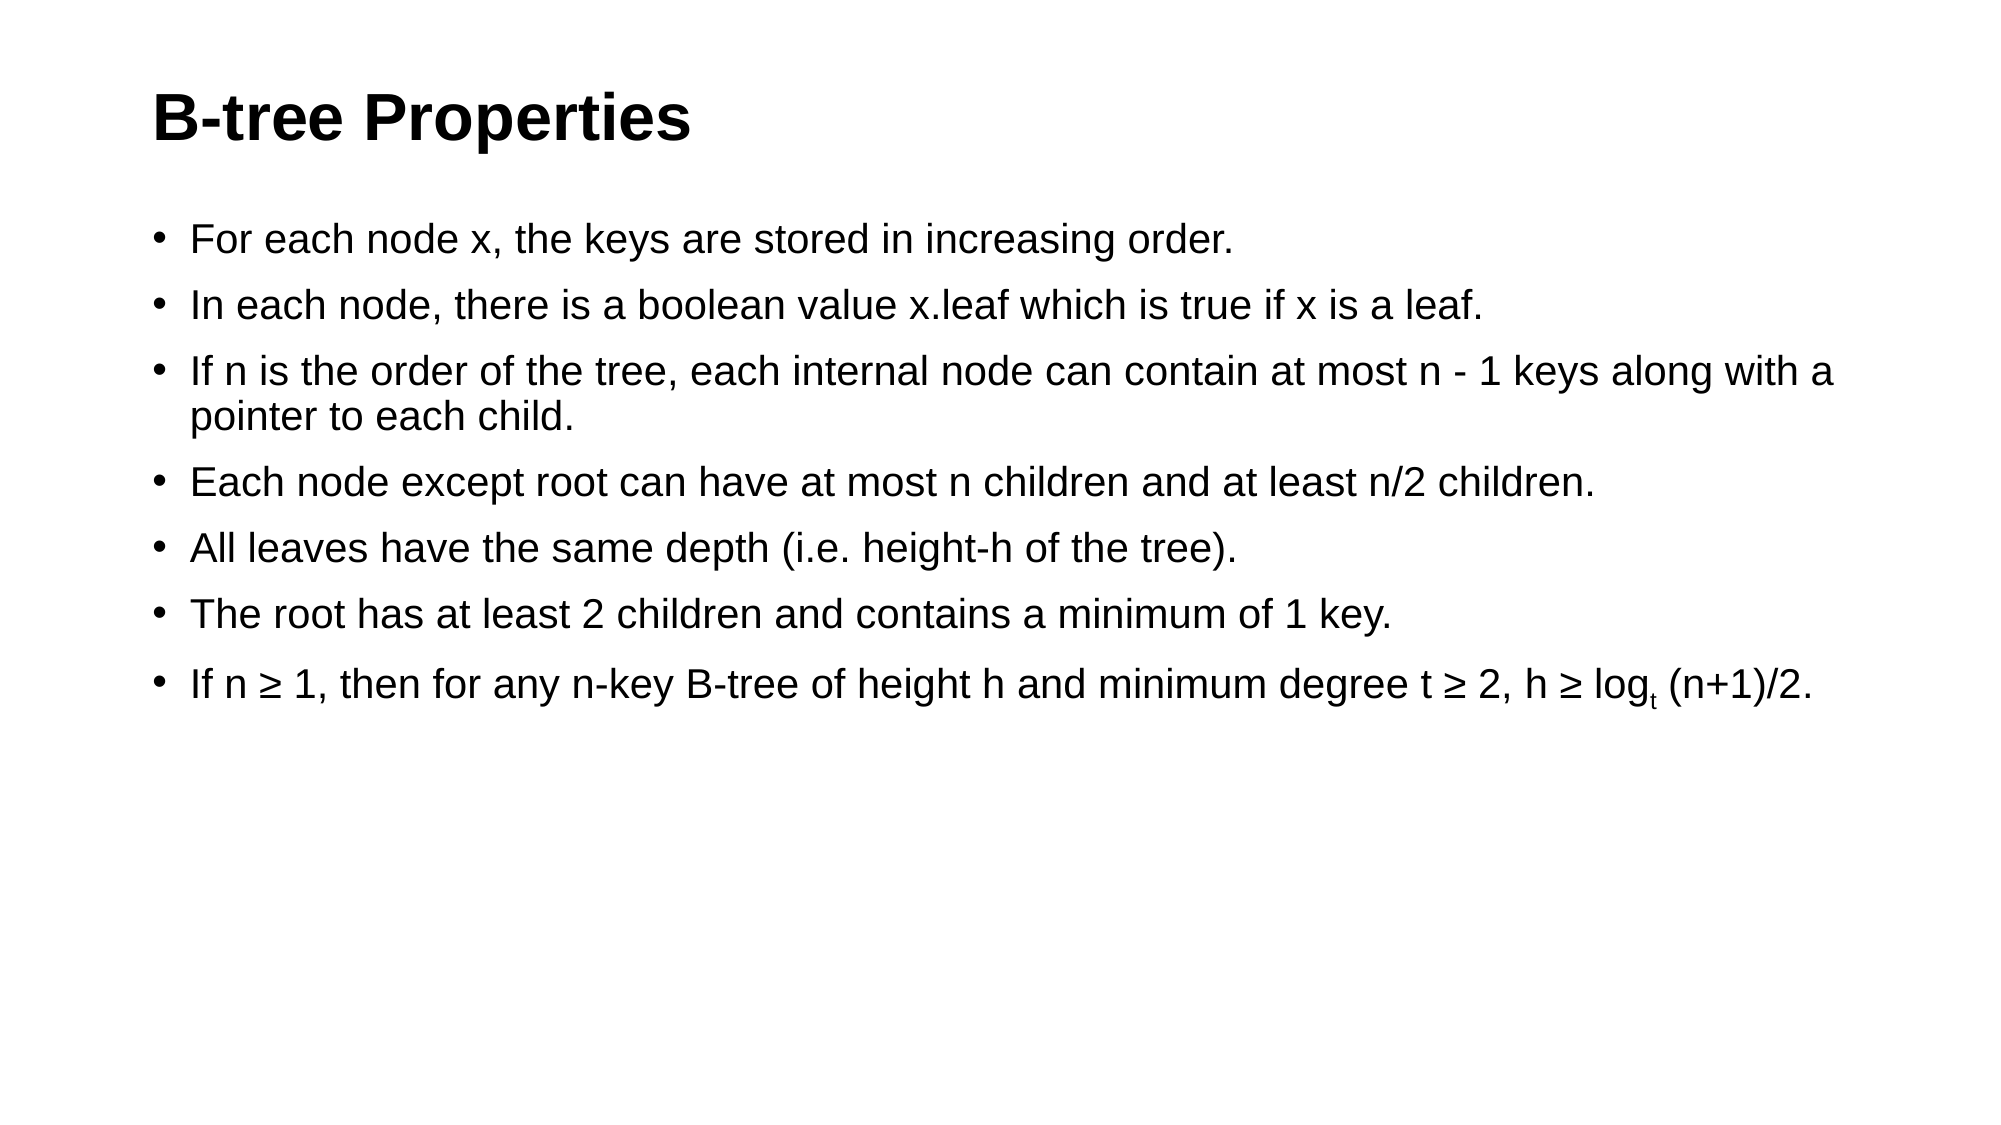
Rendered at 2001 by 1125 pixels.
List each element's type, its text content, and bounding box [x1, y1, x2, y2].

list For each node x, the keys are stored in increasing order. In each node, there is a boolean value x.leaf which is true if x is a leaf. If n is the order of the tree, each internal node can contain at most n - 1 keys along with a pointer to each child. Each node except root can have at most n children and at least n/2 children. All leaves have the same depth (i.e. height-h of the tree). The root has at least 2 children and contains a minimum of 1 key. If n ≥ 1, then for any n-key B-tree of height h and minimum degree t ≥ 2, h ≥ logt (n+1)/2. [137, 210, 1863, 1046]
title B-tree Properties [137, 59, 1863, 178]
